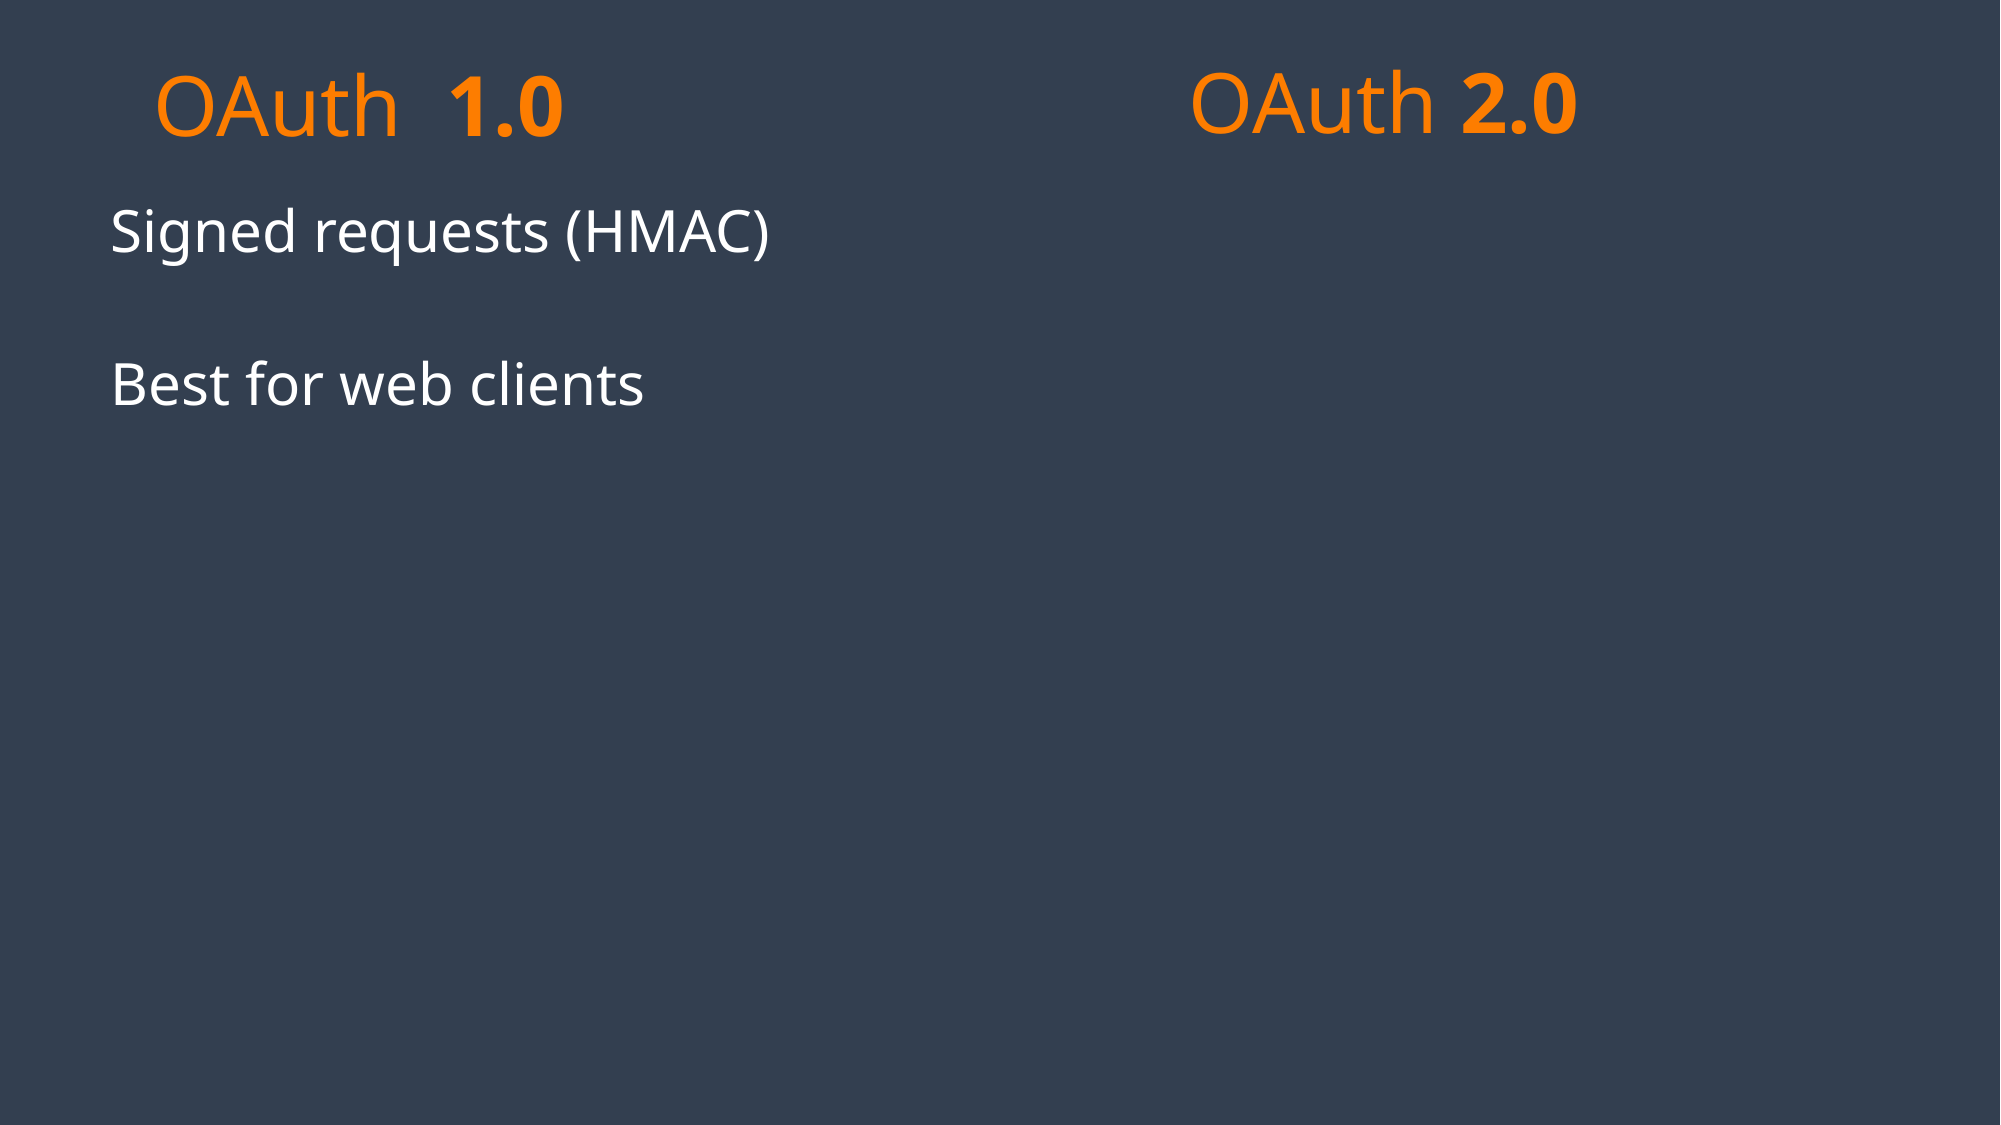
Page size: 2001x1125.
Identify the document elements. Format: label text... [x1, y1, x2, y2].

text_box [0, 0, 2000, 160]
text_box Best for web clients [0, 339, 810, 425]
text_box OAuth 1.0 [138, 45, 1186, 161]
text_box Signed requests (HMAC) [89, 186, 791, 272]
text_box OAuth 2.0 [1174, 42, 1957, 158]
